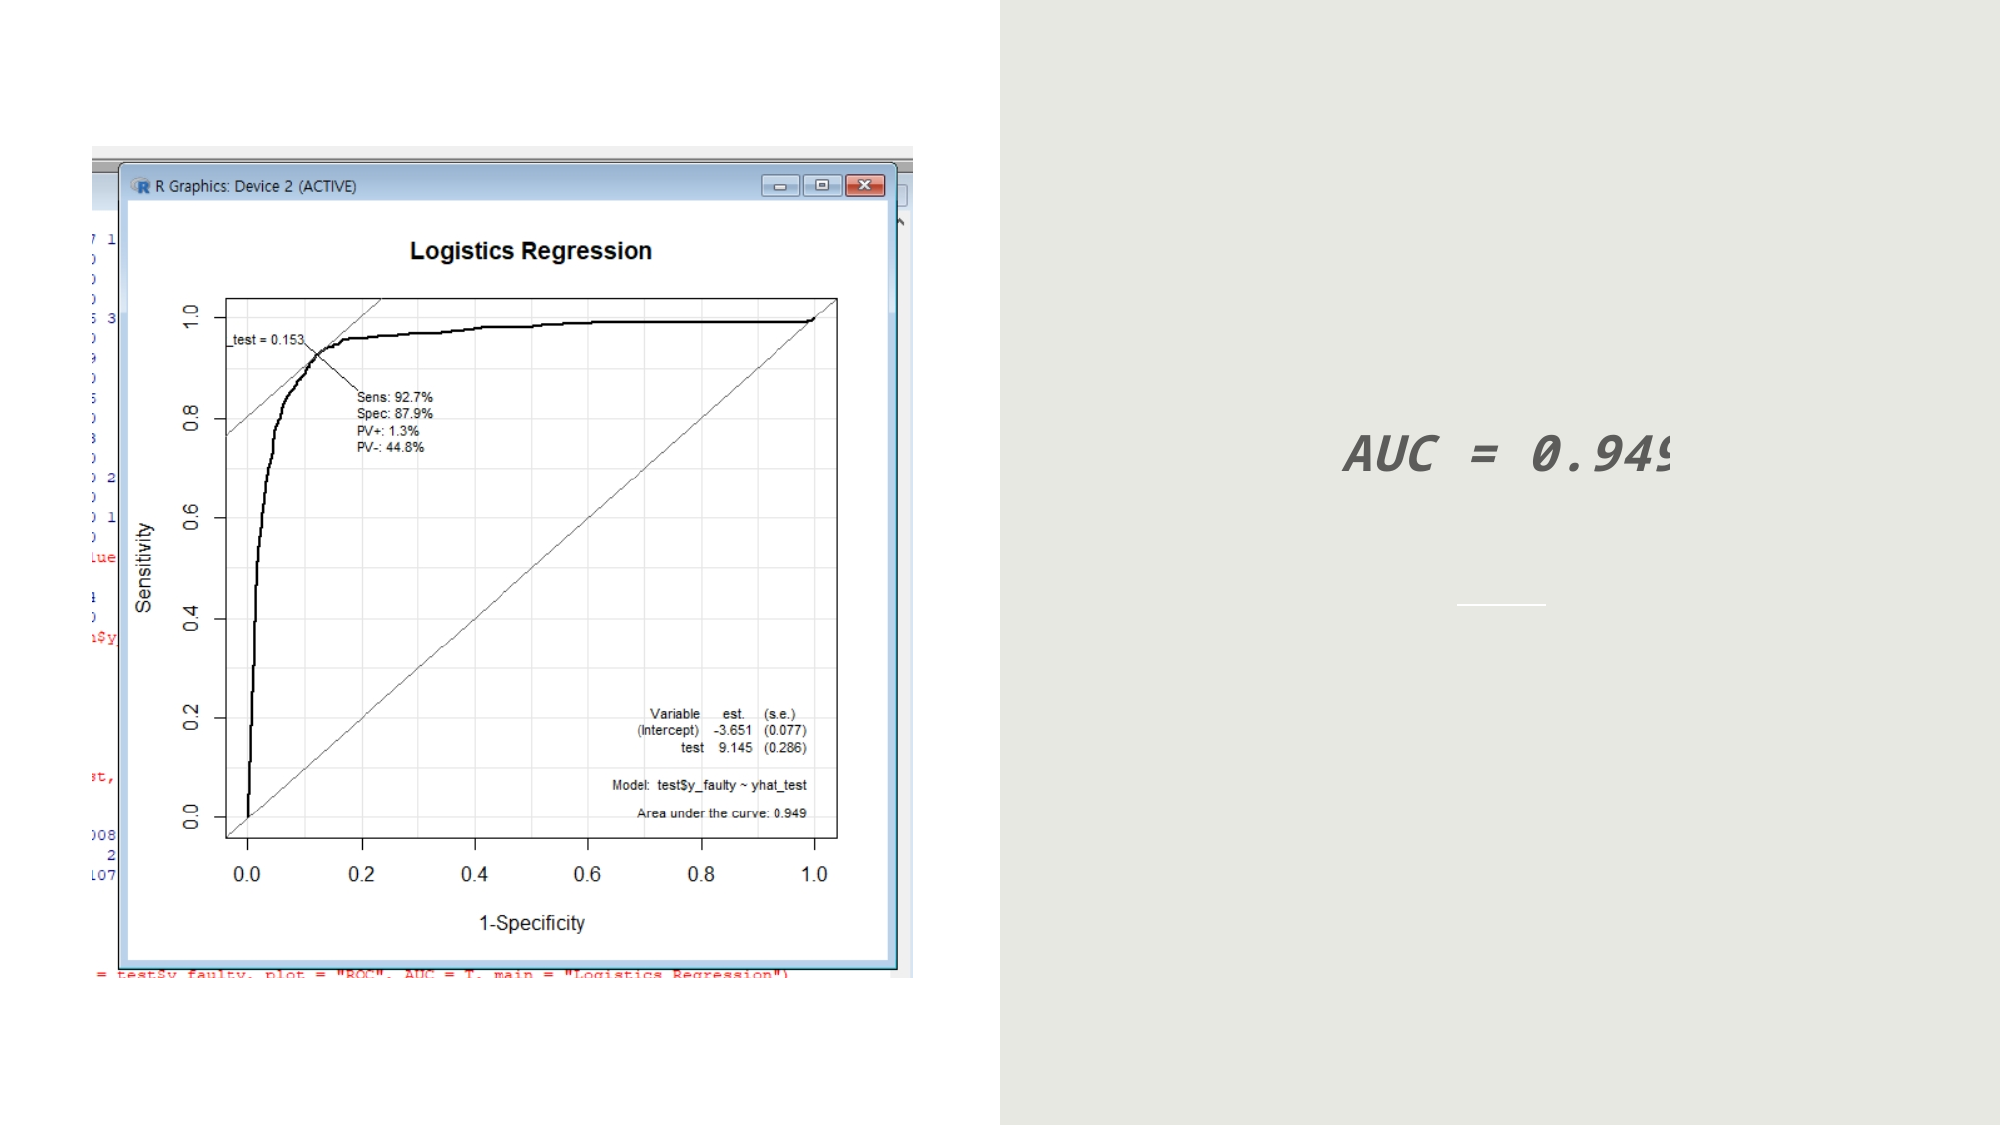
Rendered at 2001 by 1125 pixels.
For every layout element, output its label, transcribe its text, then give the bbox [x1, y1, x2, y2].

text_box [0, 0, 1001, 1125]
subtitle AUC = 0.949 [1176, 398, 1847, 671]
text_box [1001, 0, 2000, 1125]
picture [91, 146, 913, 978]
